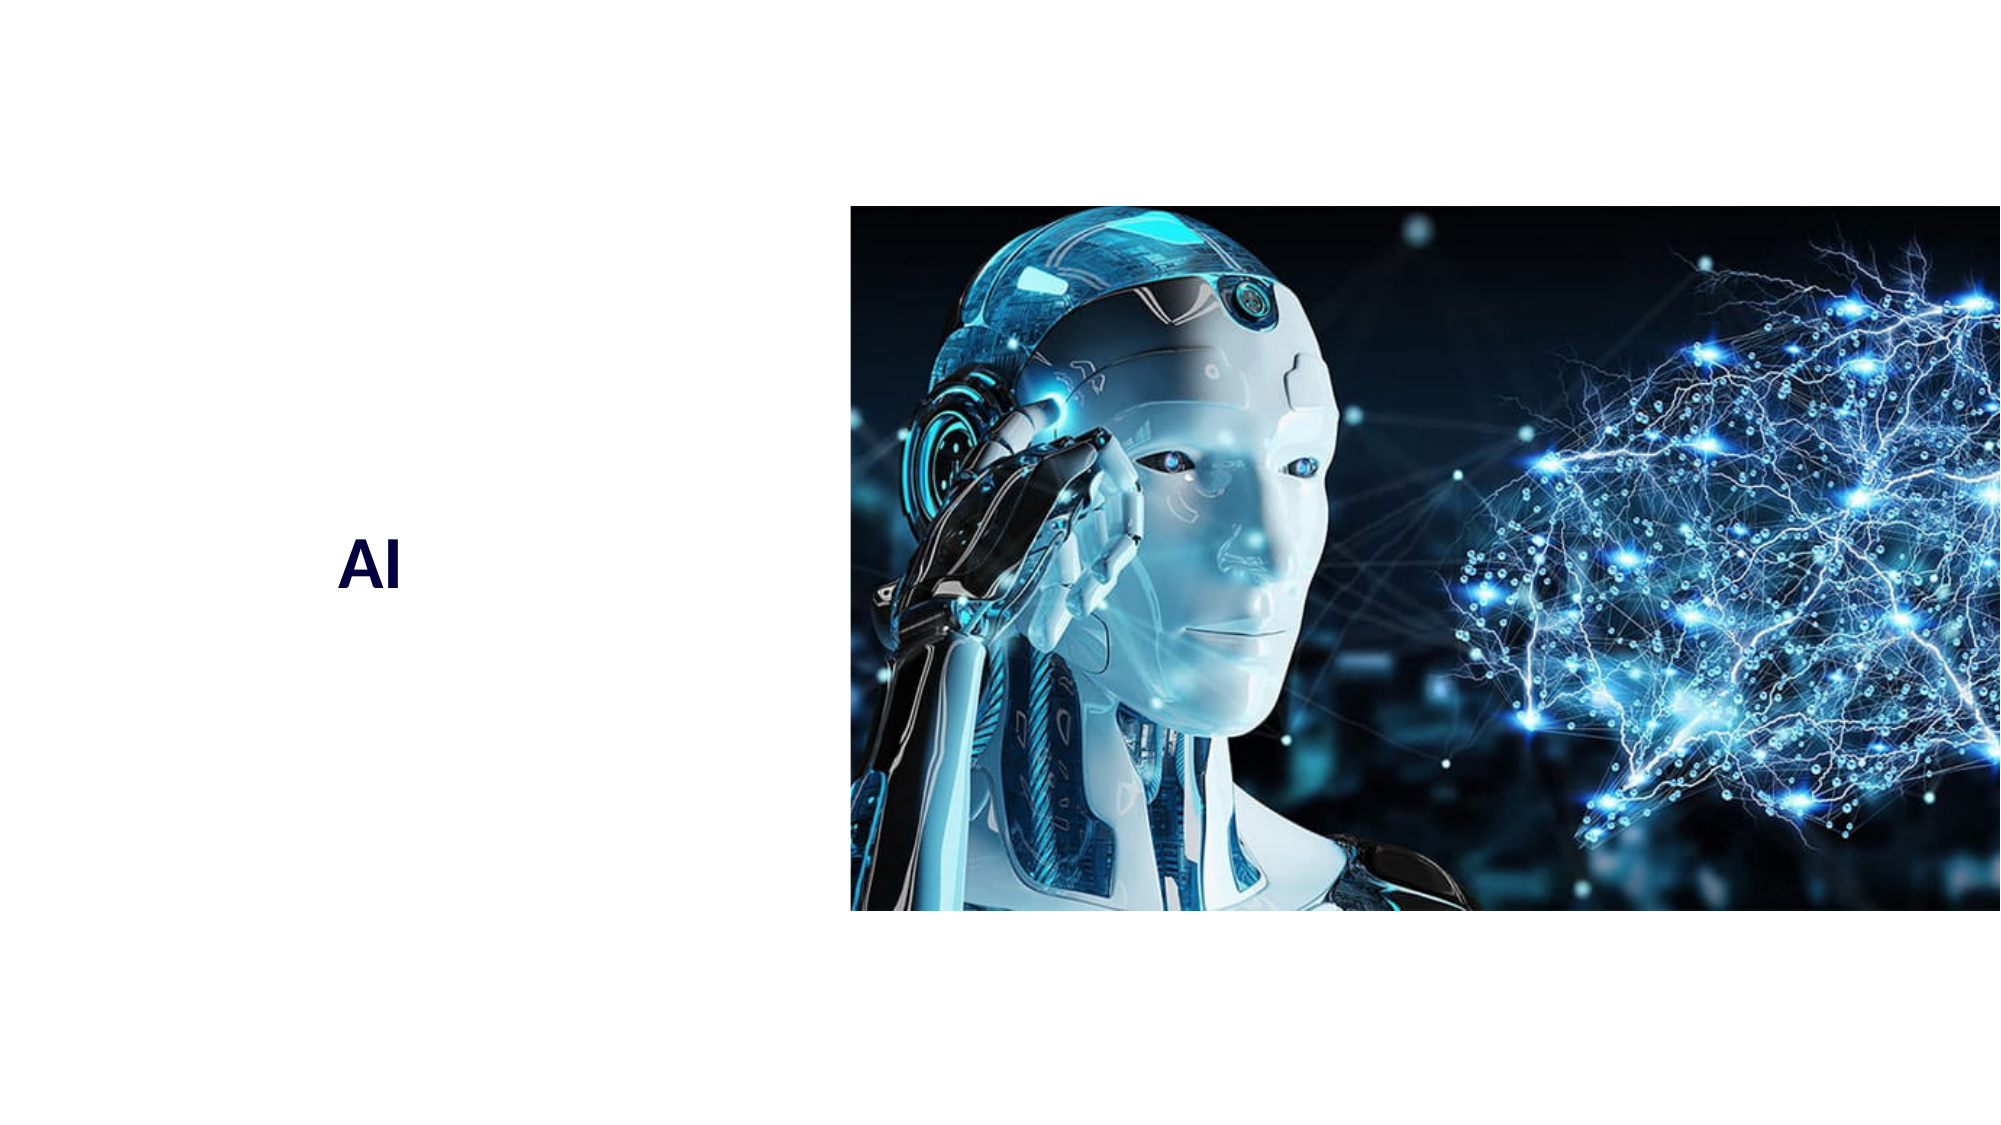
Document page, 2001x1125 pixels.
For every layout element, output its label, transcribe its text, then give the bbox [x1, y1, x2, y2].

text_box AI [323, 505, 419, 611]
picture [850, 206, 2000, 911]
